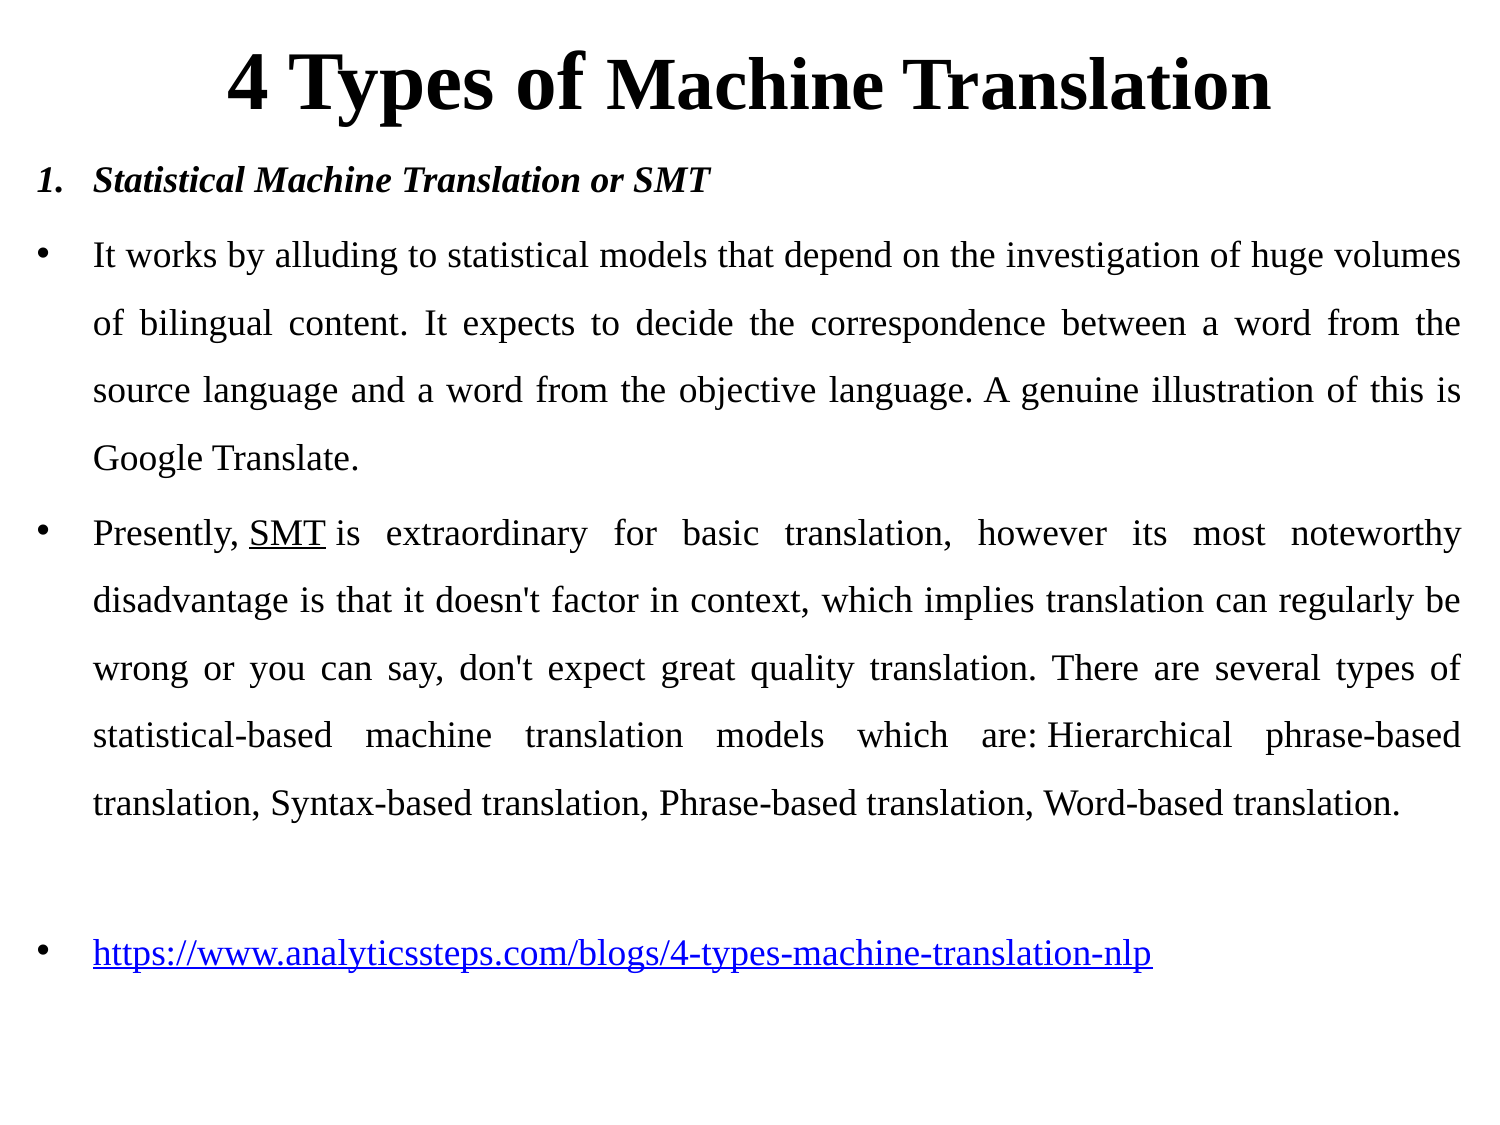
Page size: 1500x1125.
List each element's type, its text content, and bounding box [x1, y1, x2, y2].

list Statistical Machine Translation or SMT It works by alluding to statistical models that depend on the investigation of huge volumes of bilingual content. It expects to decide the correspondence between a word from the source language and a word from the objective language. A genuine illustration of this is Google Translate. Presently, SMT is extraordinary for basic translation, however its most noteworthy disadvantage is that it doesn't factor in context, which implies translation can regularly be wrong or you can say, don't expect great quality translation. There are several types of statistical-based machine translation models which are: Hierarchical phrase-based translation, Syntax-based translation, Phrase-based translation, Word-based translation. https://www.analyticssteps.com/blogs/4-types-machine-translation-nlp [21, 124, 1479, 1125]
title 4 Types of Machine Translation [21, 24, 1479, 118]
